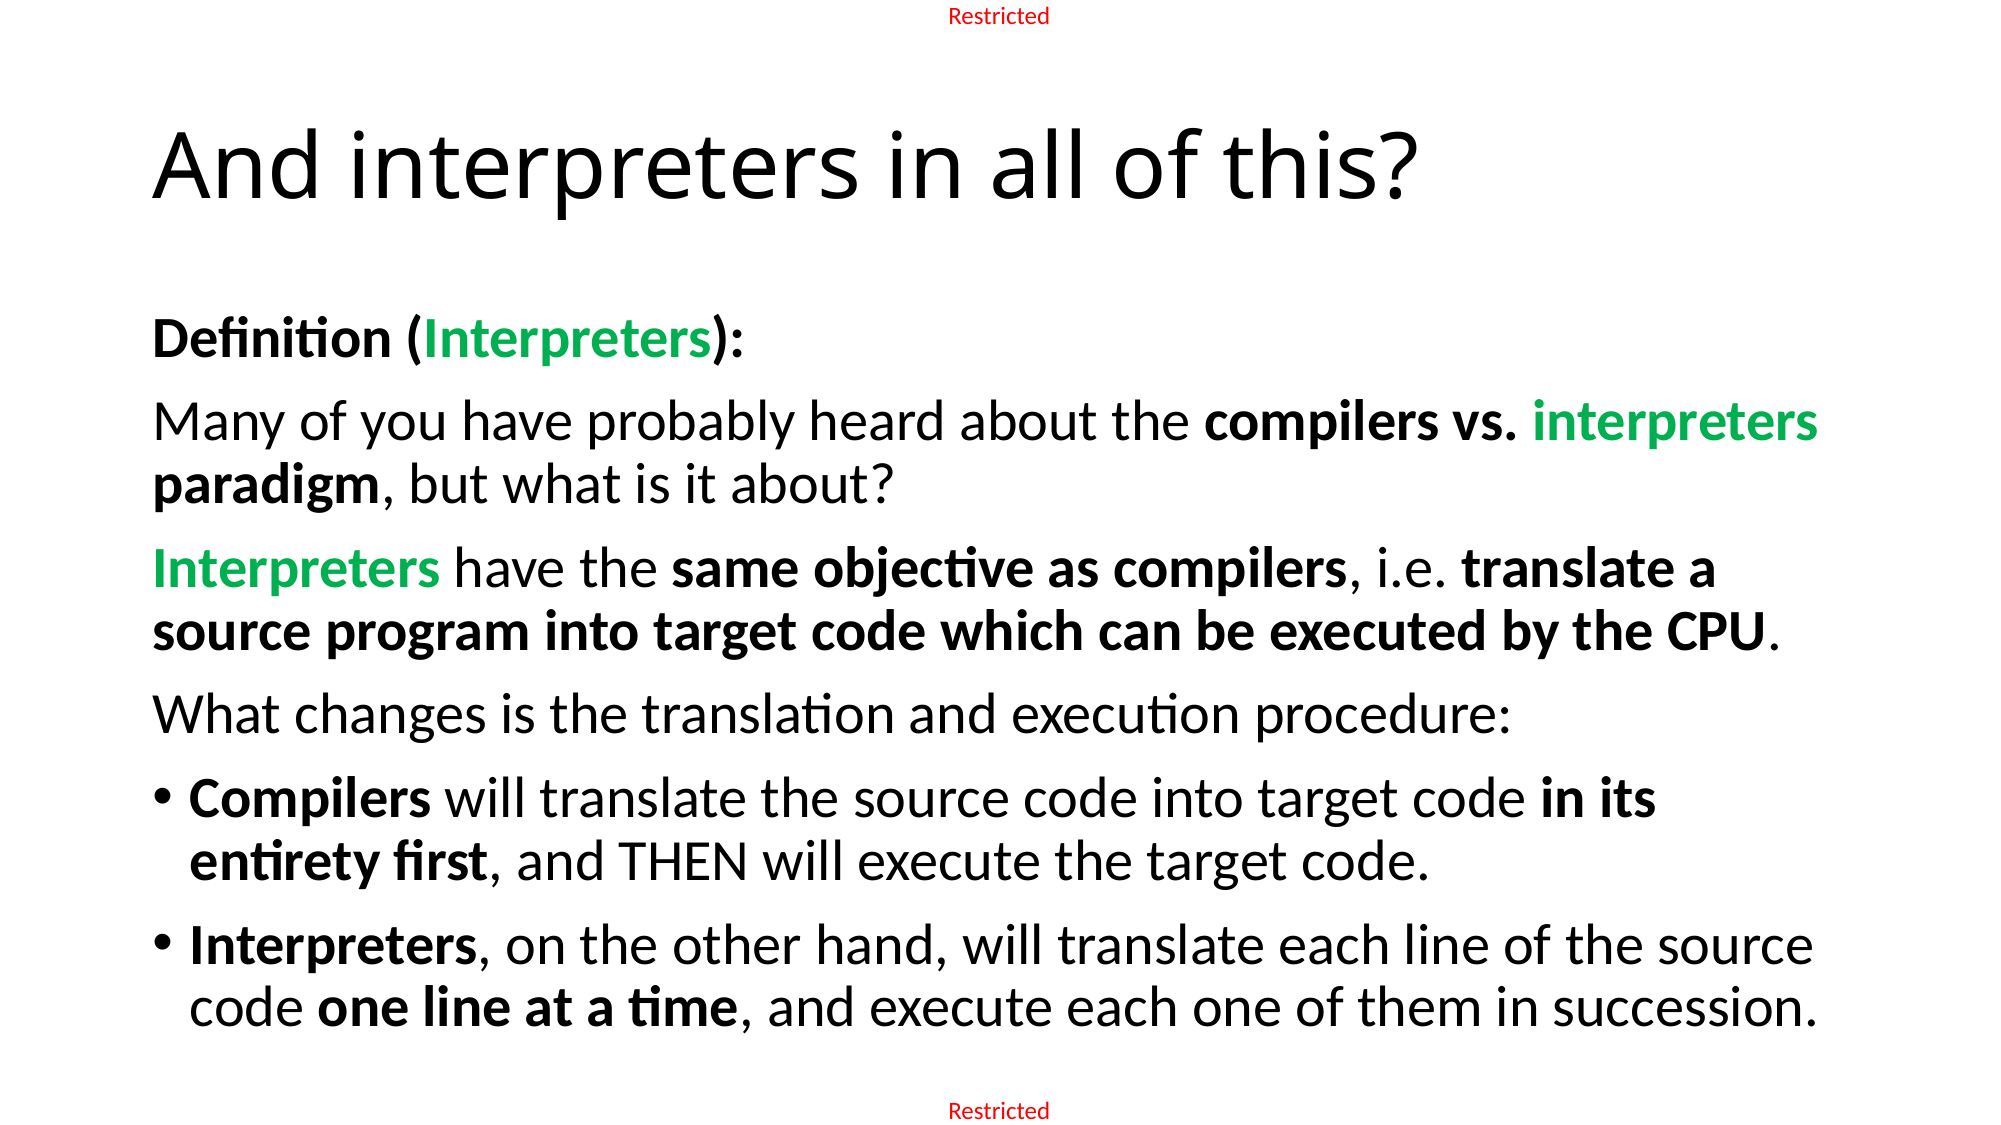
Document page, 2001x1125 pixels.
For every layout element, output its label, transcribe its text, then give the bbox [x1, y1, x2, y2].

title And interpreters in all of this? [137, 59, 1863, 278]
list Definition (Interpreters): Many of you have probably heard about the compilers vs. interpreters paradigm, but what is it about? Interpreters have the same objective as compilers, i.e. translate a source program into target code which can be executed by the CPU. What changes is the translation and execution procedure: Compilers will translate the source code into target code in its entirety first, and THEN will execute the target code. Interpreters, on the other hand, will translate each line of the source code one line at a time, and execute each one of them in succession. [137, 299, 1863, 1125]
